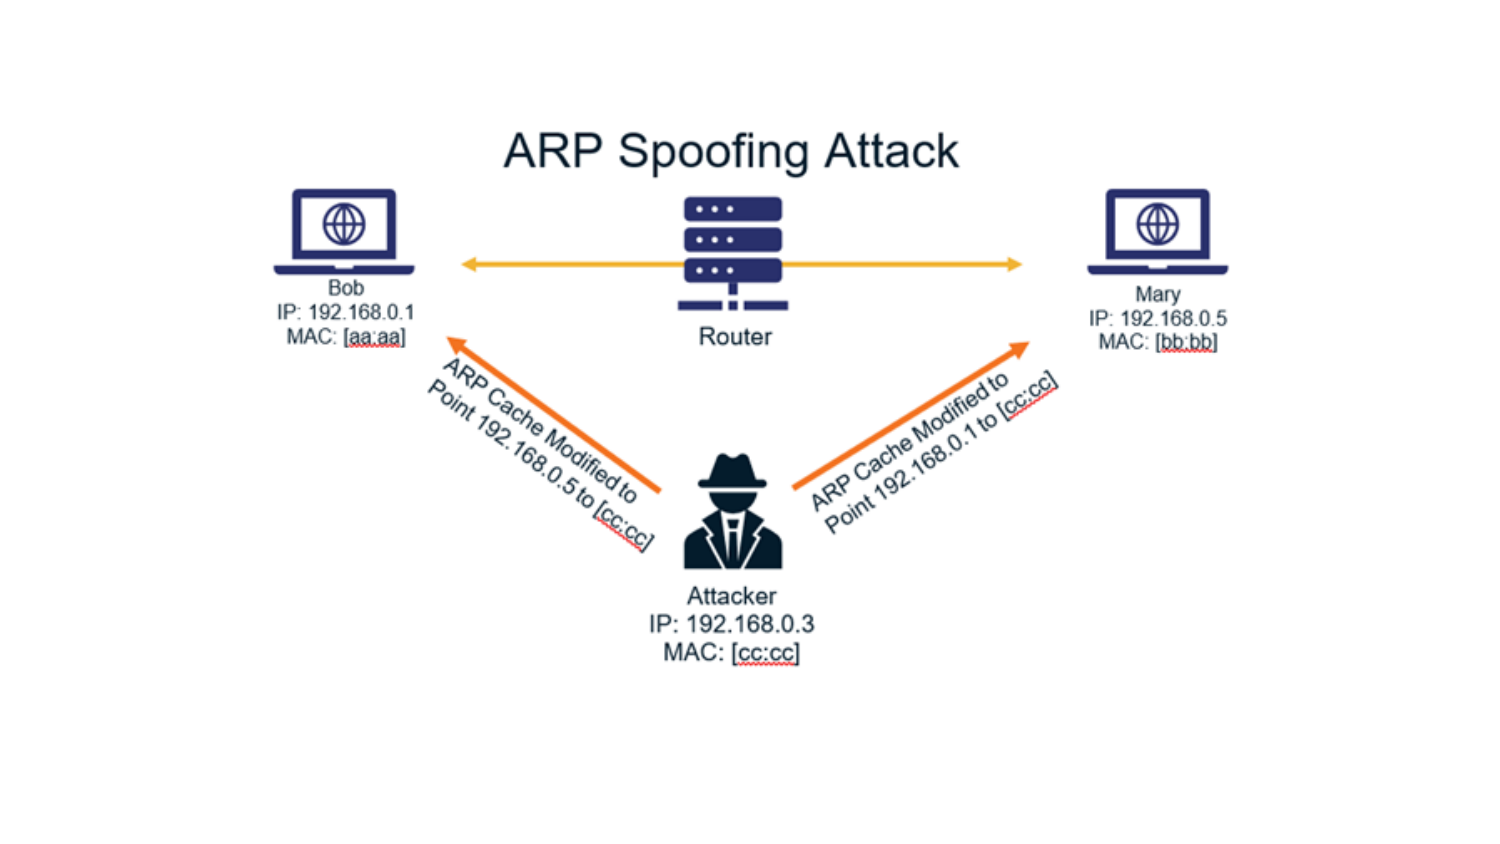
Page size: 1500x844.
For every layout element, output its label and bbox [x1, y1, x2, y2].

picture [229, 118, 1271, 689]
